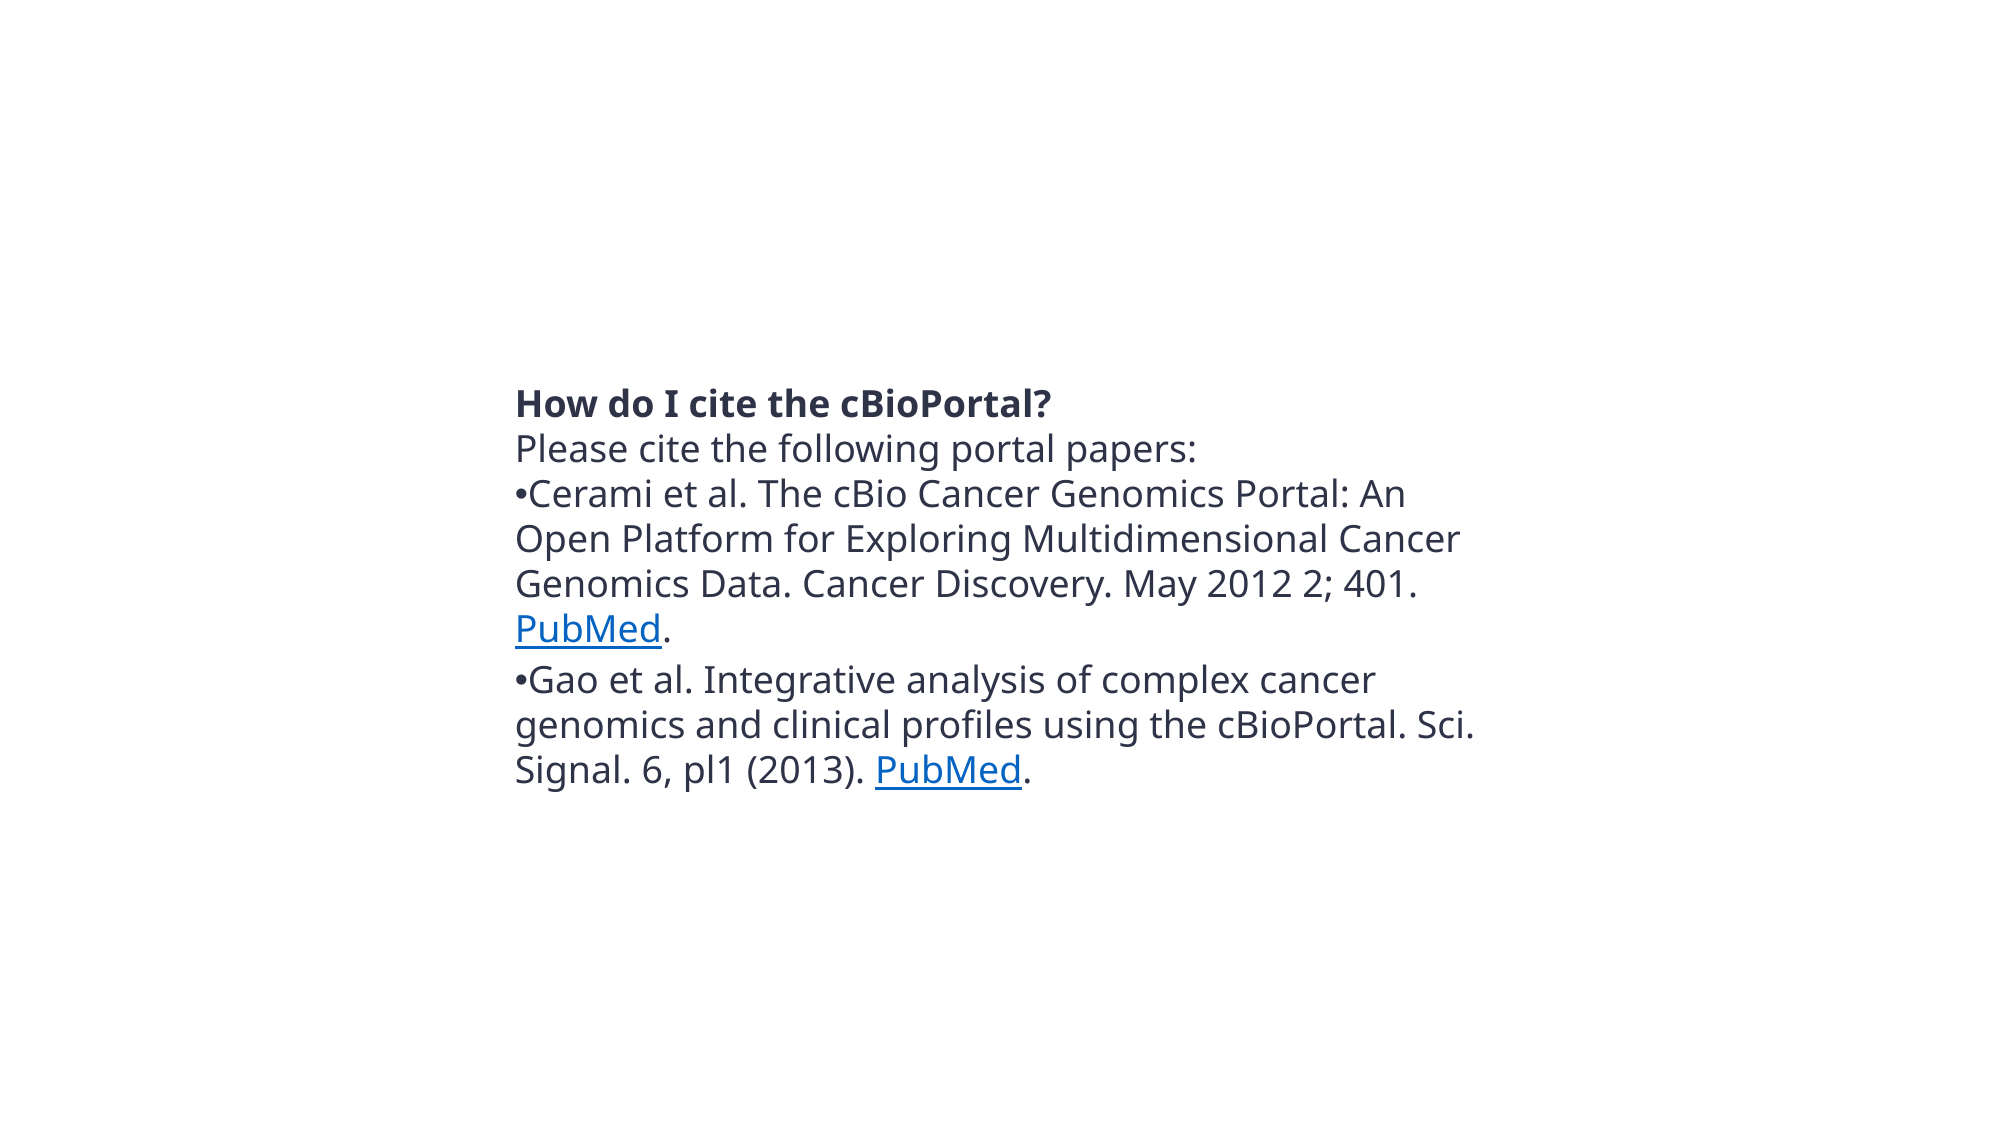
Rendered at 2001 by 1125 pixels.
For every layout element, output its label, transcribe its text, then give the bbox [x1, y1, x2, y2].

text_box How do I cite the cBioPortal? Please cite the following portal papers: Cerami et al. The cBio Cancer Genomics Portal: An Open Platform for Exploring Multidimensional Cancer Genomics Data. Cancer Discovery. May 2012 2; 401. PubMed. Gao et al. Integrative analysis of complex cancer genomics and clinical profiles using the cBioPortal. Sci. Signal. 6, pl1 (2013). PubMed. [500, 373, 1500, 805]
